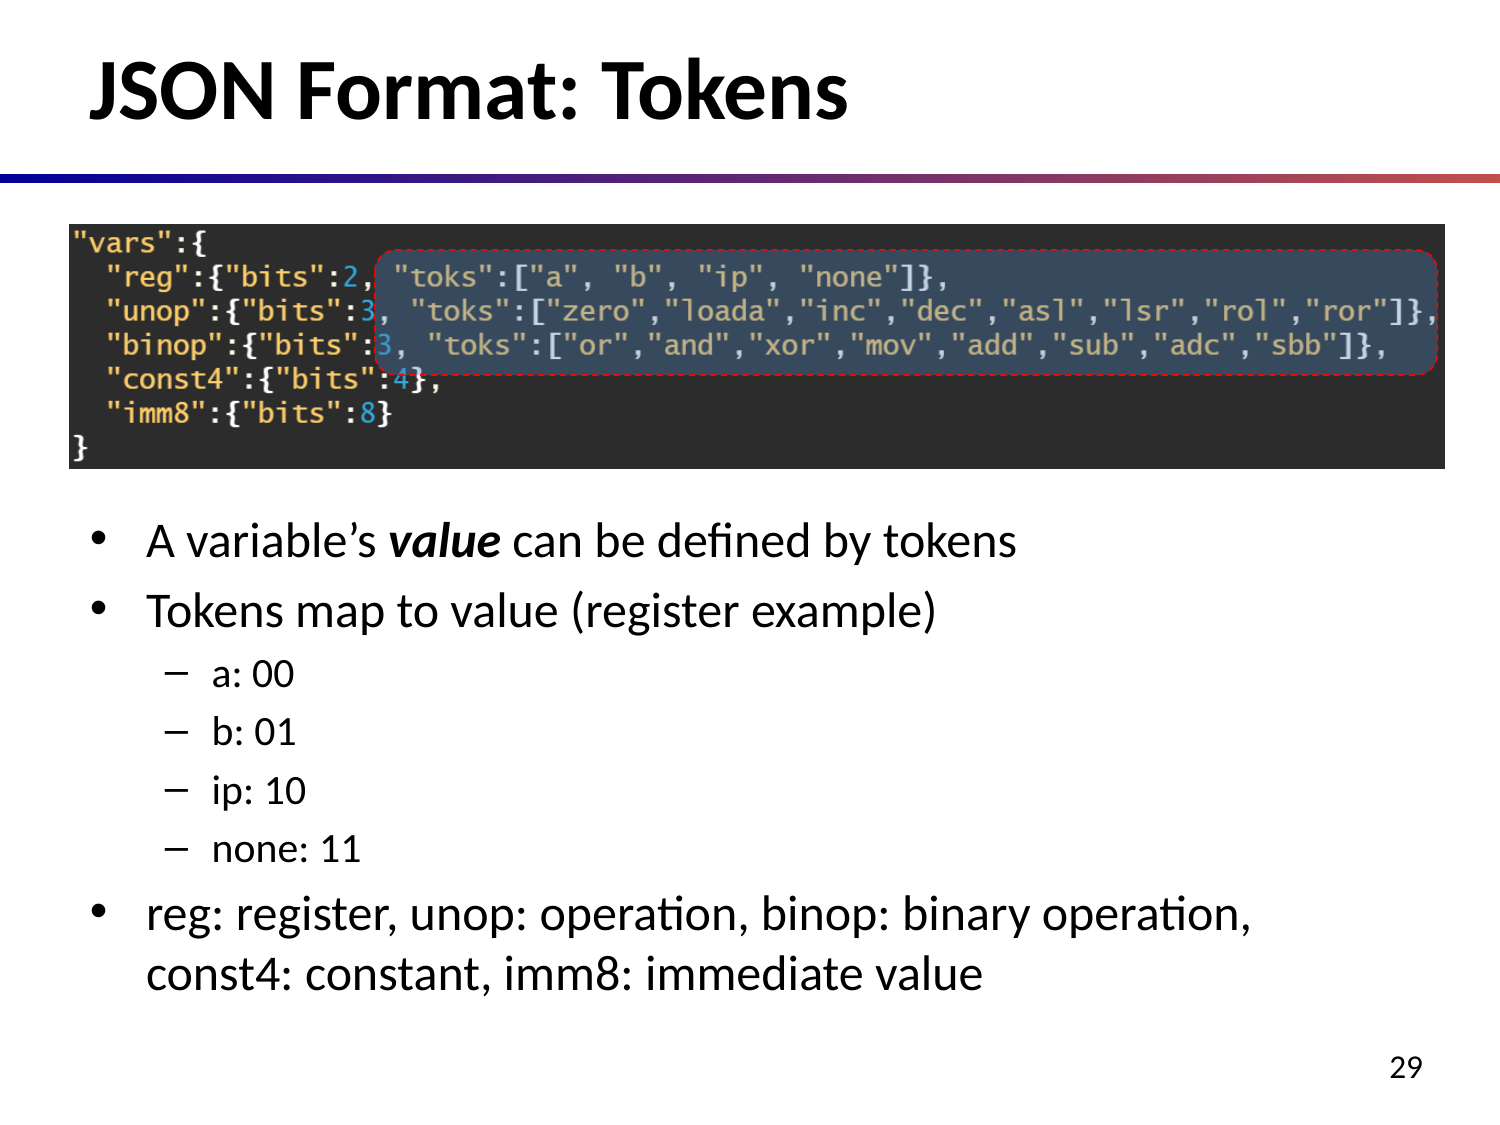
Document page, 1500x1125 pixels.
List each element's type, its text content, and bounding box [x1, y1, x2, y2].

title JSON Format: Tokens [75, 24, 1438, 150]
picture [68, 224, 1445, 469]
list A variable’s value can be defined by tokens Tokens map to value (register example) a: 00 b: 01 ip: 10 none: 11 reg: register, unop: operation, binop: binary operation, const4: constant, imm8: immediate value [75, 500, 1425, 1025]
